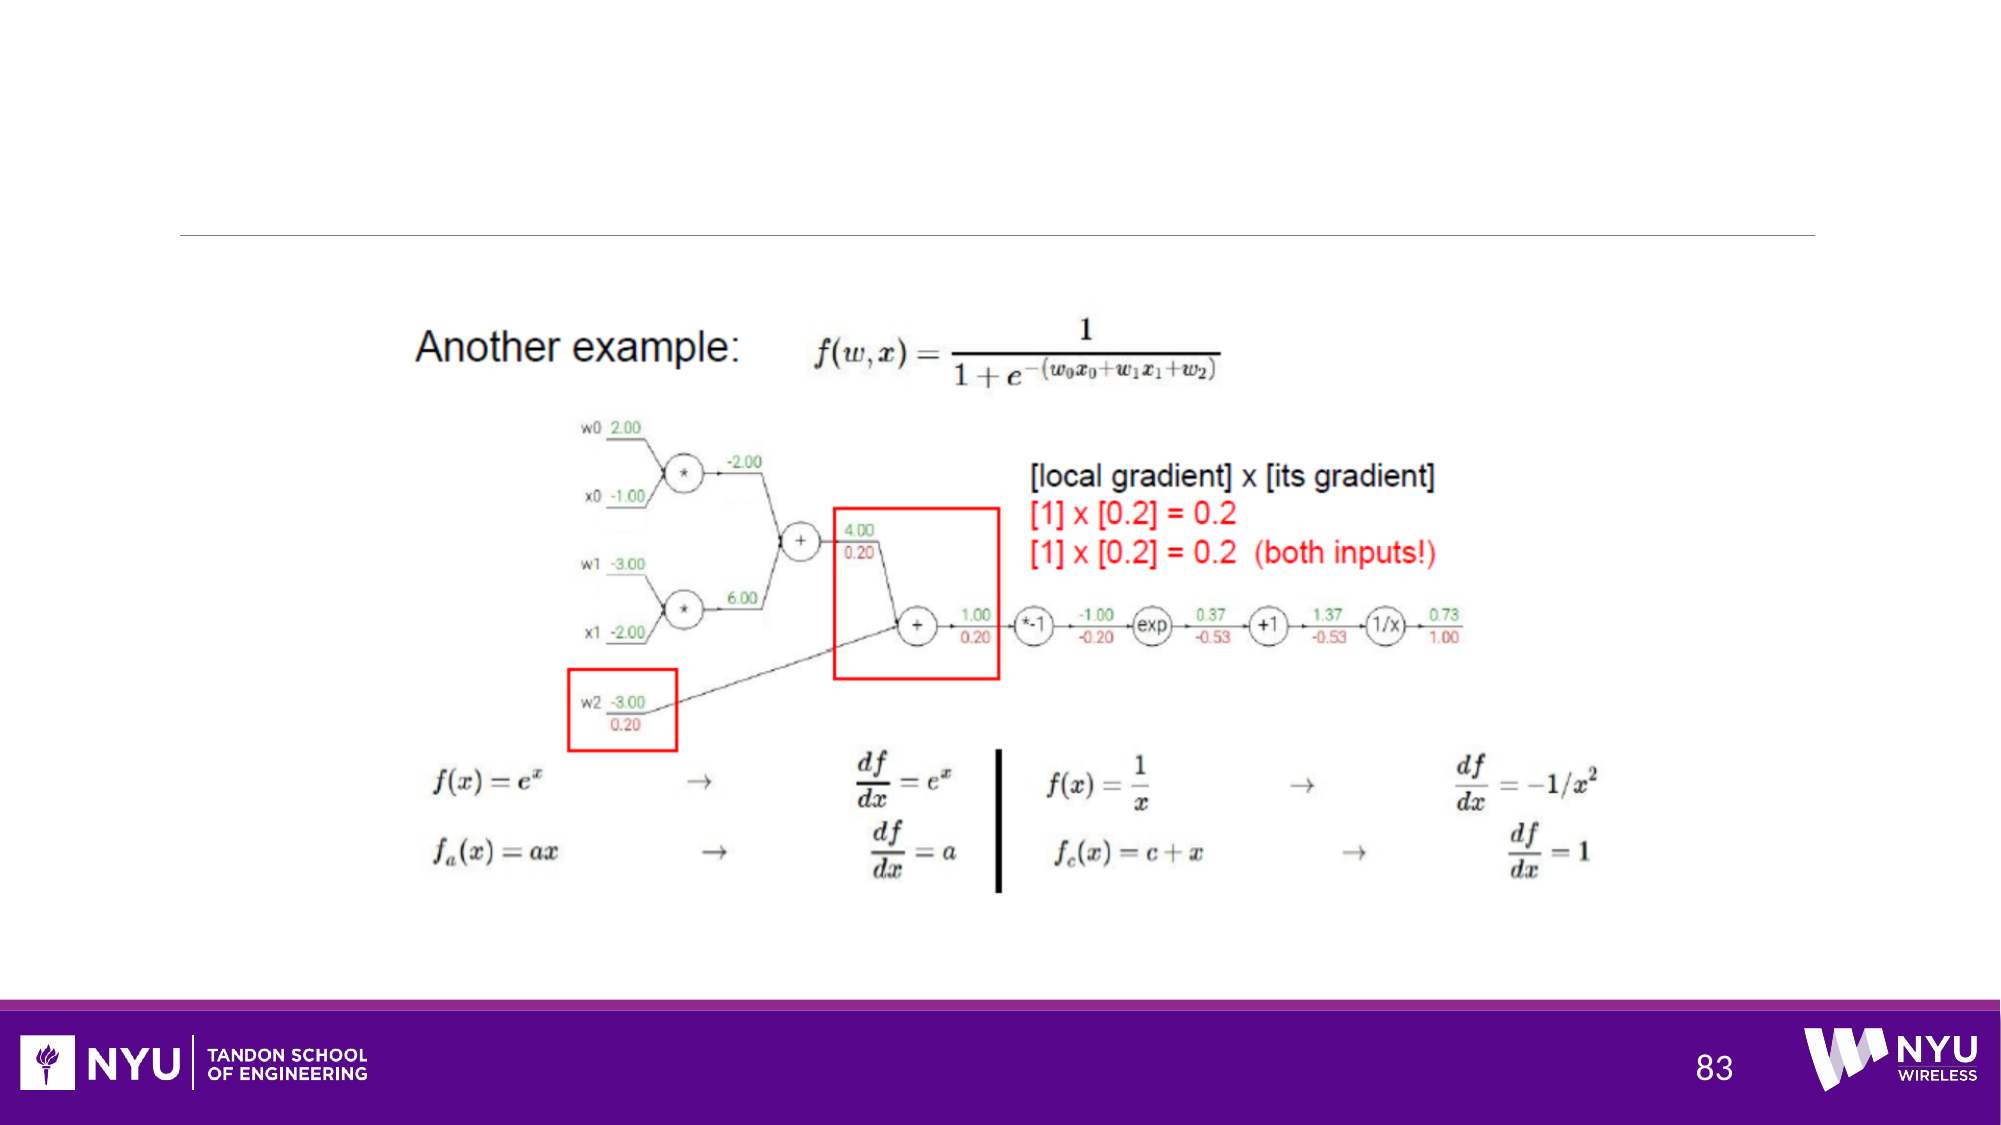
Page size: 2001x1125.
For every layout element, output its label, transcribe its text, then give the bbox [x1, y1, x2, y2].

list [388, 298, 1622, 917]
slide_number 83 [1533, 1035, 1749, 1096]
